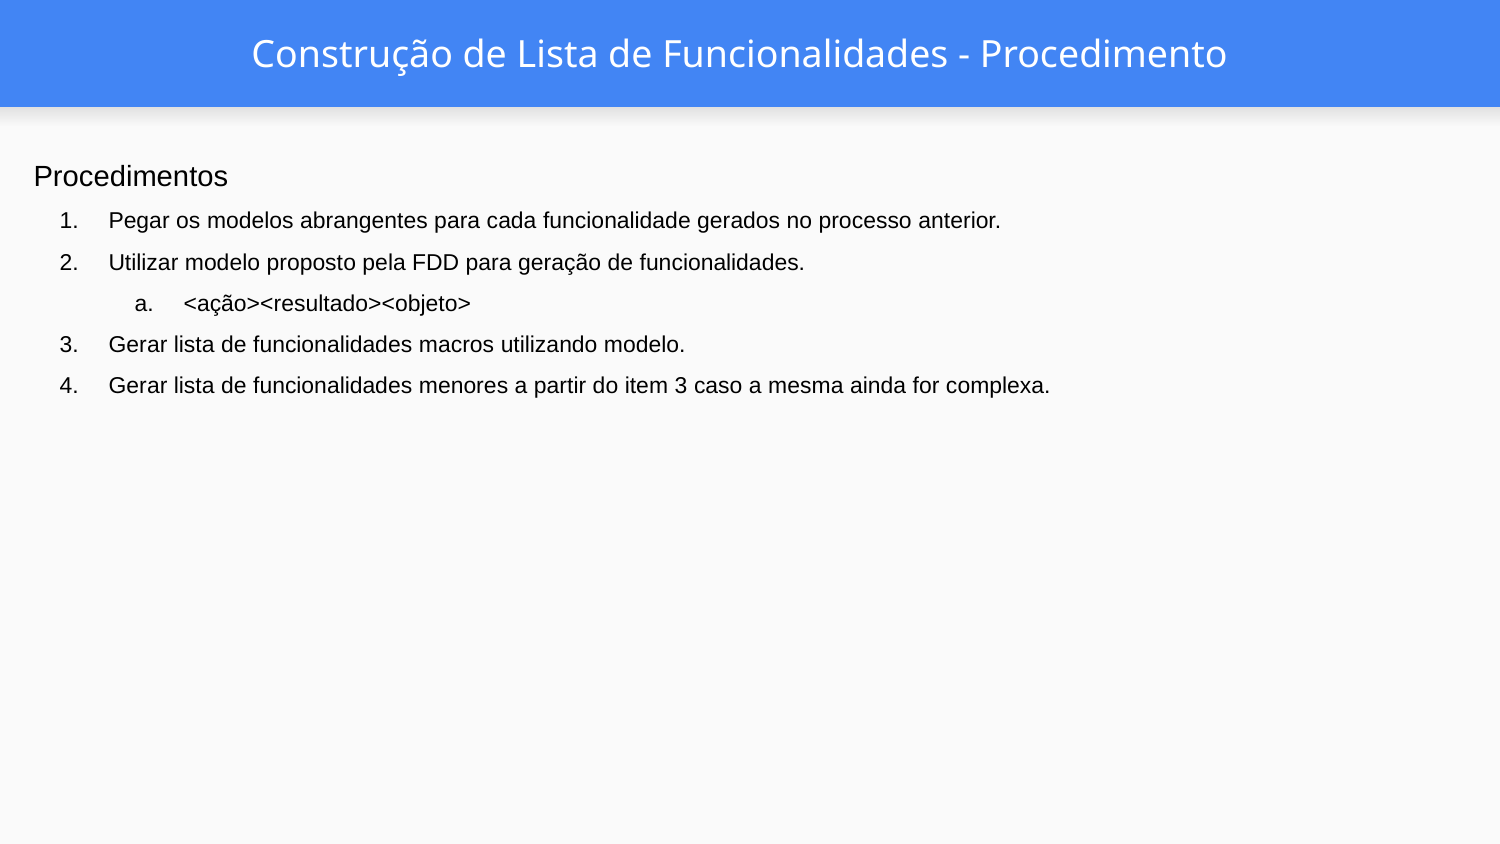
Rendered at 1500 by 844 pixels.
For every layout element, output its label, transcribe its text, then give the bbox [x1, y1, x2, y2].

text_box Procedimentos Pegar os modelos abrangentes para cada funcionalidade gerados no processo anterior. Utilizar modelo proposto pela FDD para geração de funcionalidades. <ação><resultado><objeto> Gerar lista de funcionalidades macros utilizando modelo. Gerar lista de funcionalidades menores a partir do item 3 caso a mesma ainda for complexa. [18, 124, 1482, 826]
title Construção de Lista de Funcionalidades - Procedimento [16, 2, 1464, 102]
